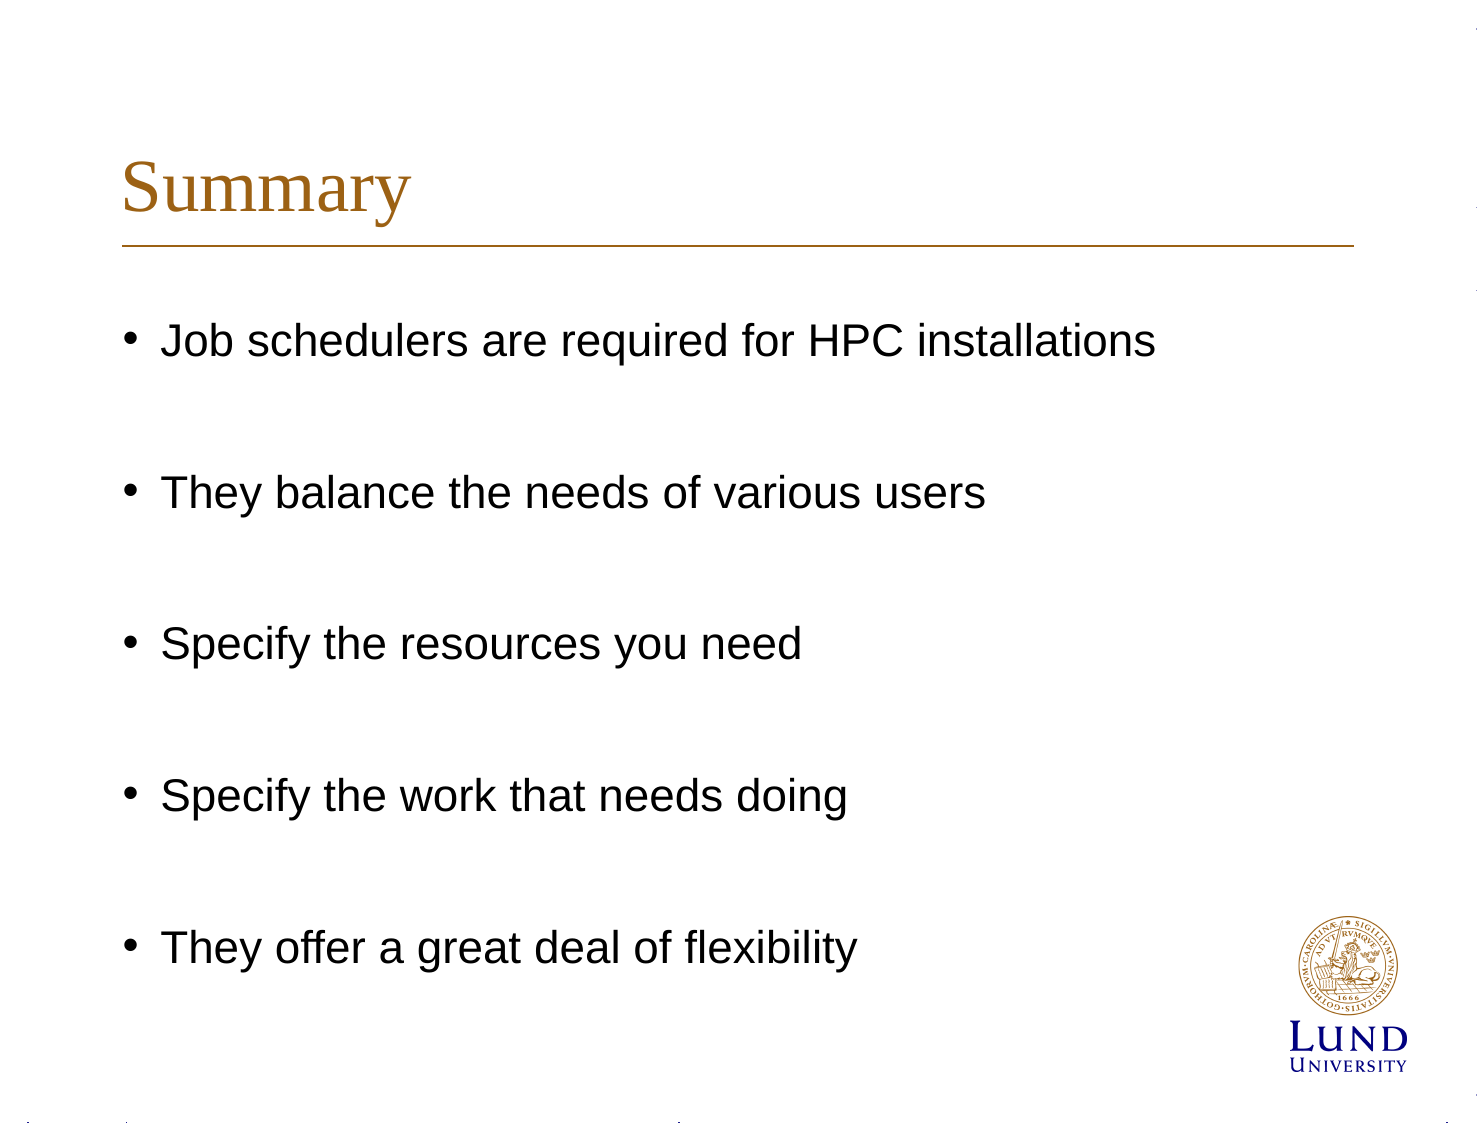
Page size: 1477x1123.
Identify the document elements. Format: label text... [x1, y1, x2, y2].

list Job schedulers are required for HPC installations They balance the needs of various users Specify the resources you need Specify the work that needs doing They offer a great deal of flexibility [107, 302, 1353, 888]
picture [1290, 916, 1407, 1072]
title Summary [105, 46, 1354, 234]
